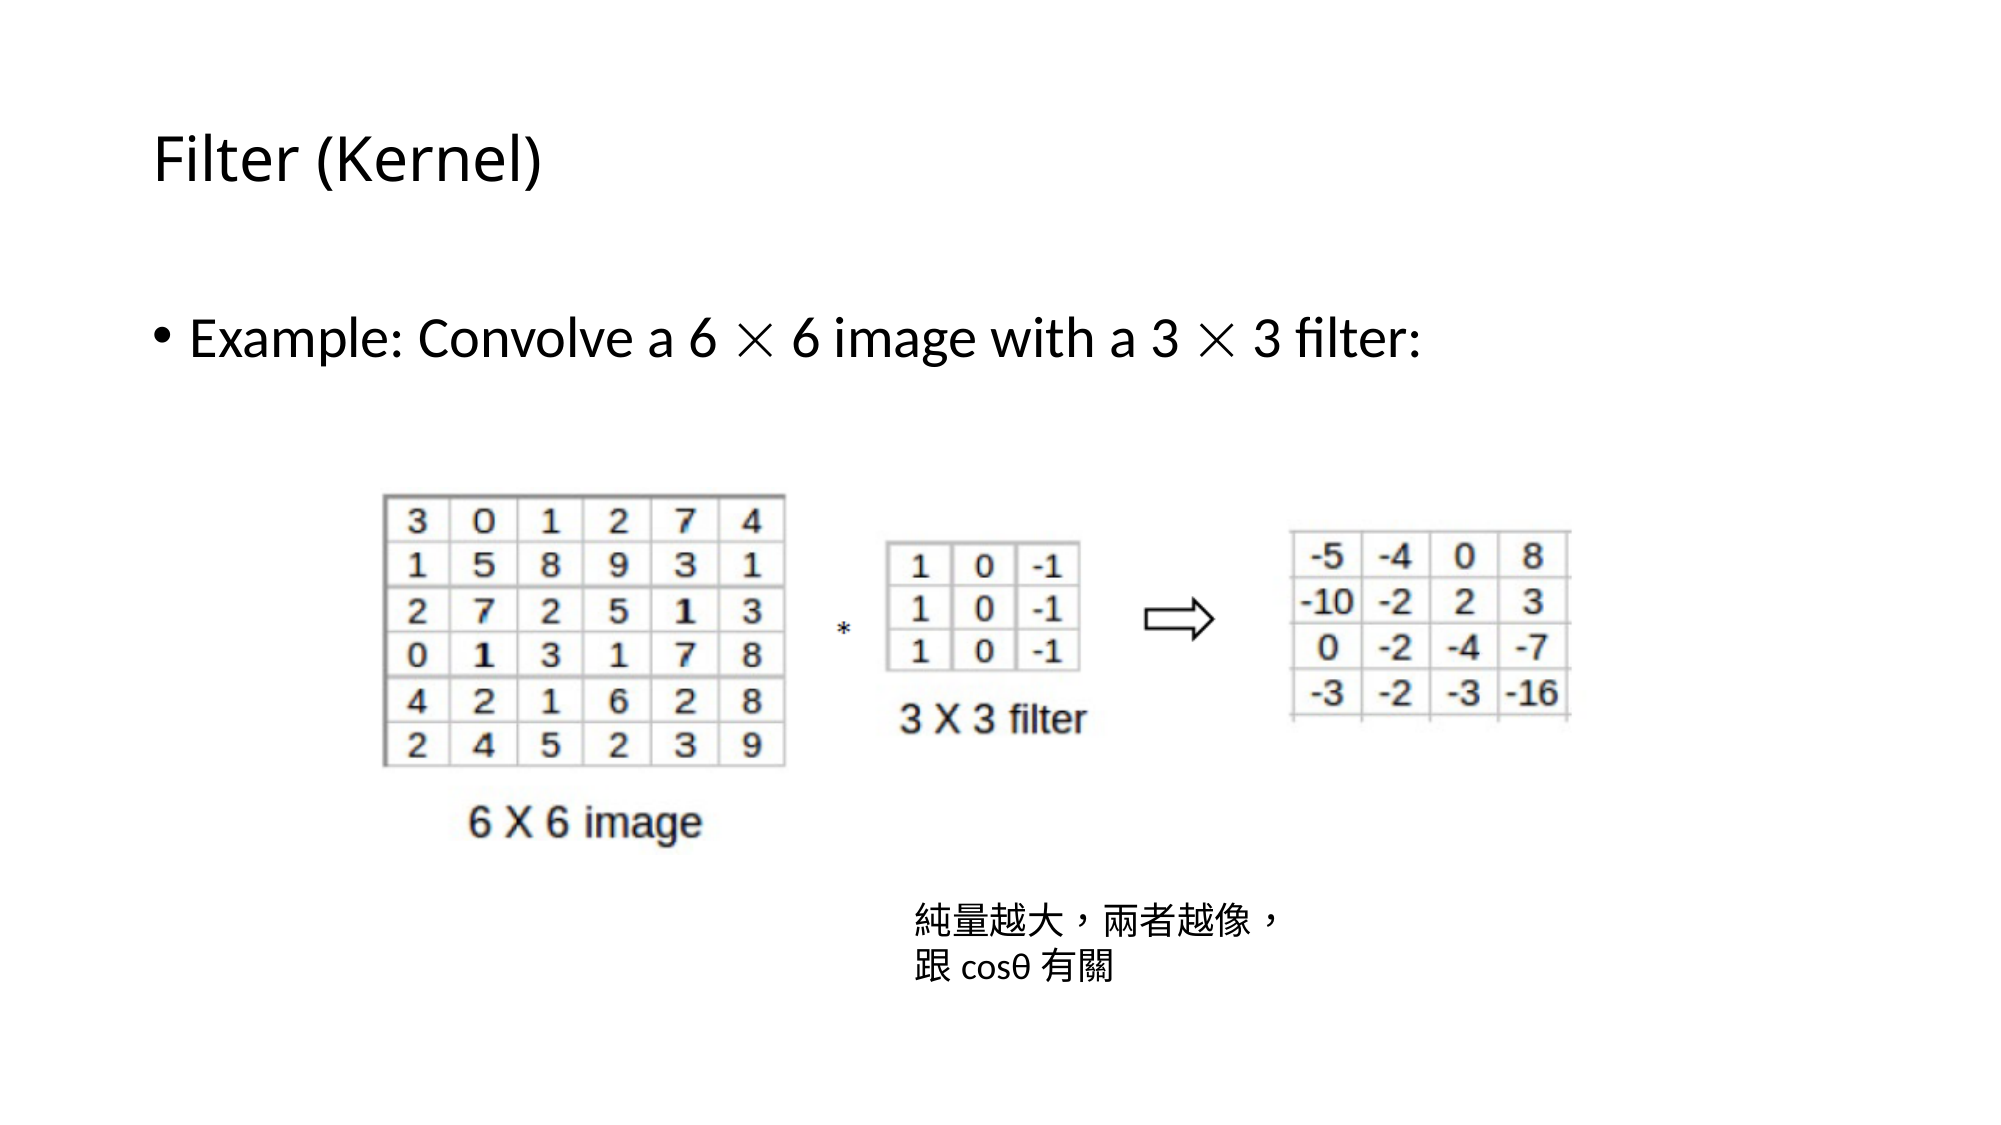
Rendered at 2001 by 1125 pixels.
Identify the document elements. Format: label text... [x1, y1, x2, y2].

text_box 純量越大，兩者越像，跟cosθ有關 [899, 889, 1288, 995]
list Example: Convolve a 6  6 image with a 3  3 filter: [137, 299, 1863, 1014]
title Filter (Kernel) [137, 59, 1863, 278]
picture [362, 487, 1597, 855]
